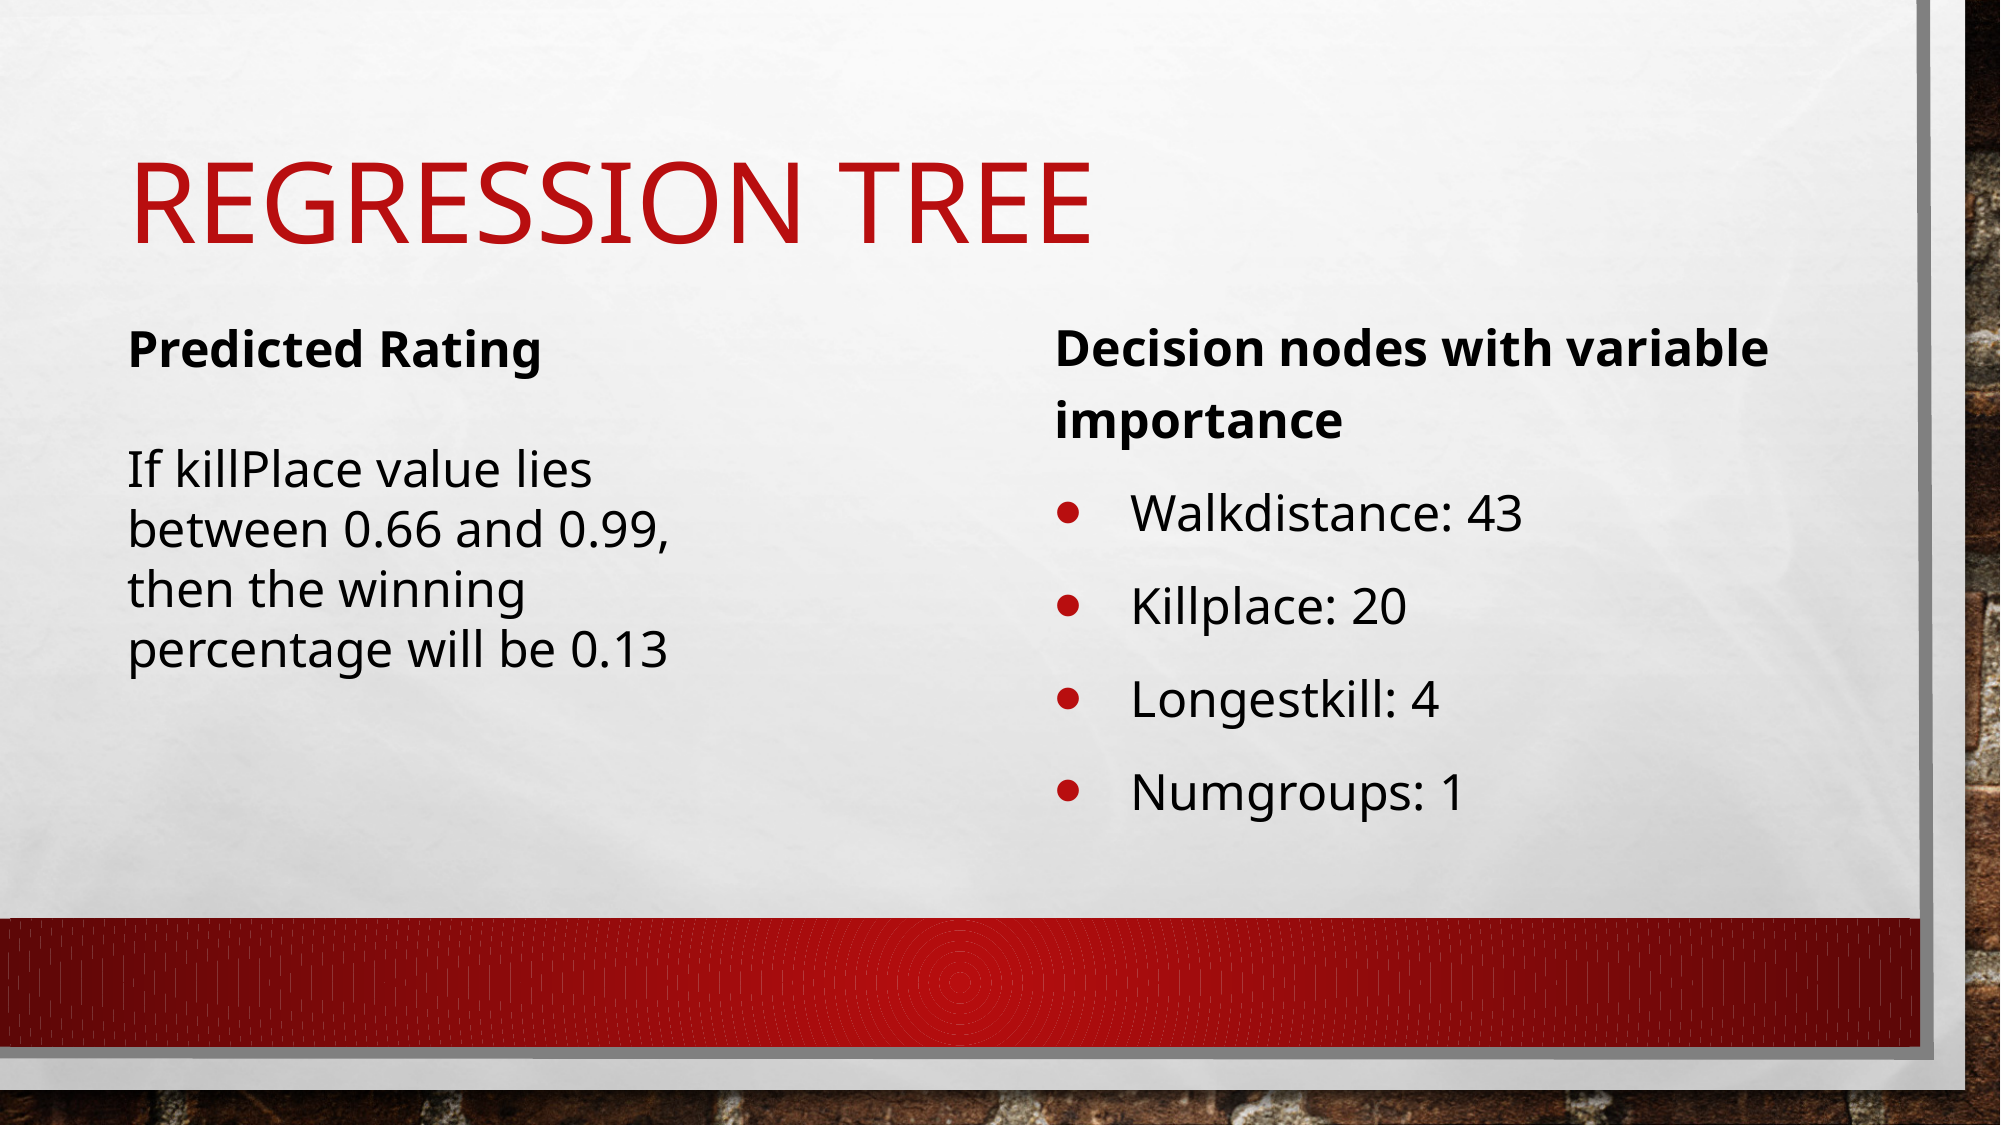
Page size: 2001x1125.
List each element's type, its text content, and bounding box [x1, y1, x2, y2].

title Regression Tree [112, 112, 1818, 302]
text_box Predicted Rating If killPlace value lies between 0.66 and 0.99, then the winning percentage will be 0.13 [112, 310, 796, 685]
picture [0, 0, 2000, 1125]
list Decision nodes with variable importance Walkdistance: 43 Killplace: 20 Longestkill: 4 Numgroups: 1 [1039, 290, 1819, 835]
